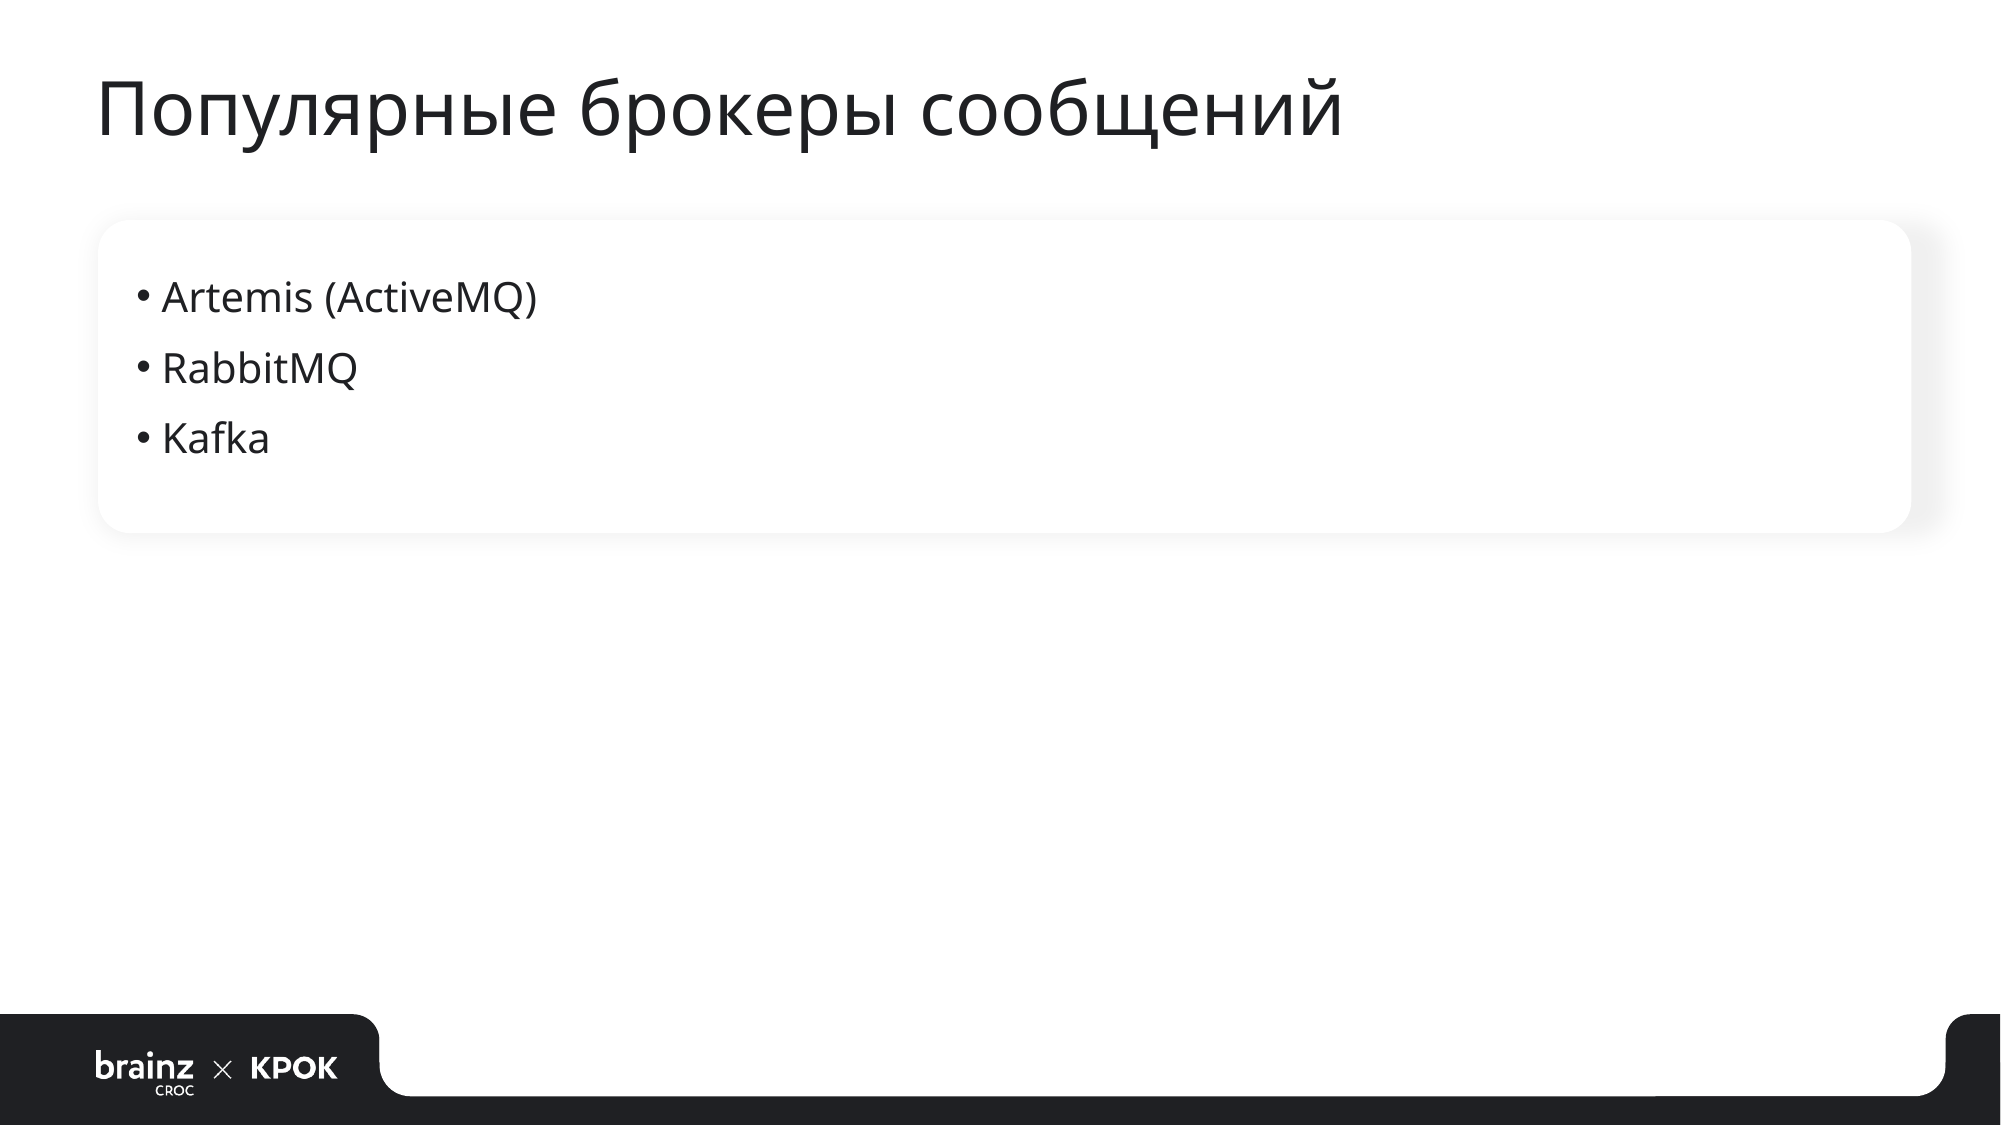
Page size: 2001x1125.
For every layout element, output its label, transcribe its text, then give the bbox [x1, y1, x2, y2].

text_box Artemis (ActiveMQ) RabbitMQ Kafka [121, 263, 1849, 470]
title Популярные брокеры сообщений [80, 58, 1806, 164]
picture [96, 1050, 338, 1096]
text_box [97, 218, 1913, 535]
